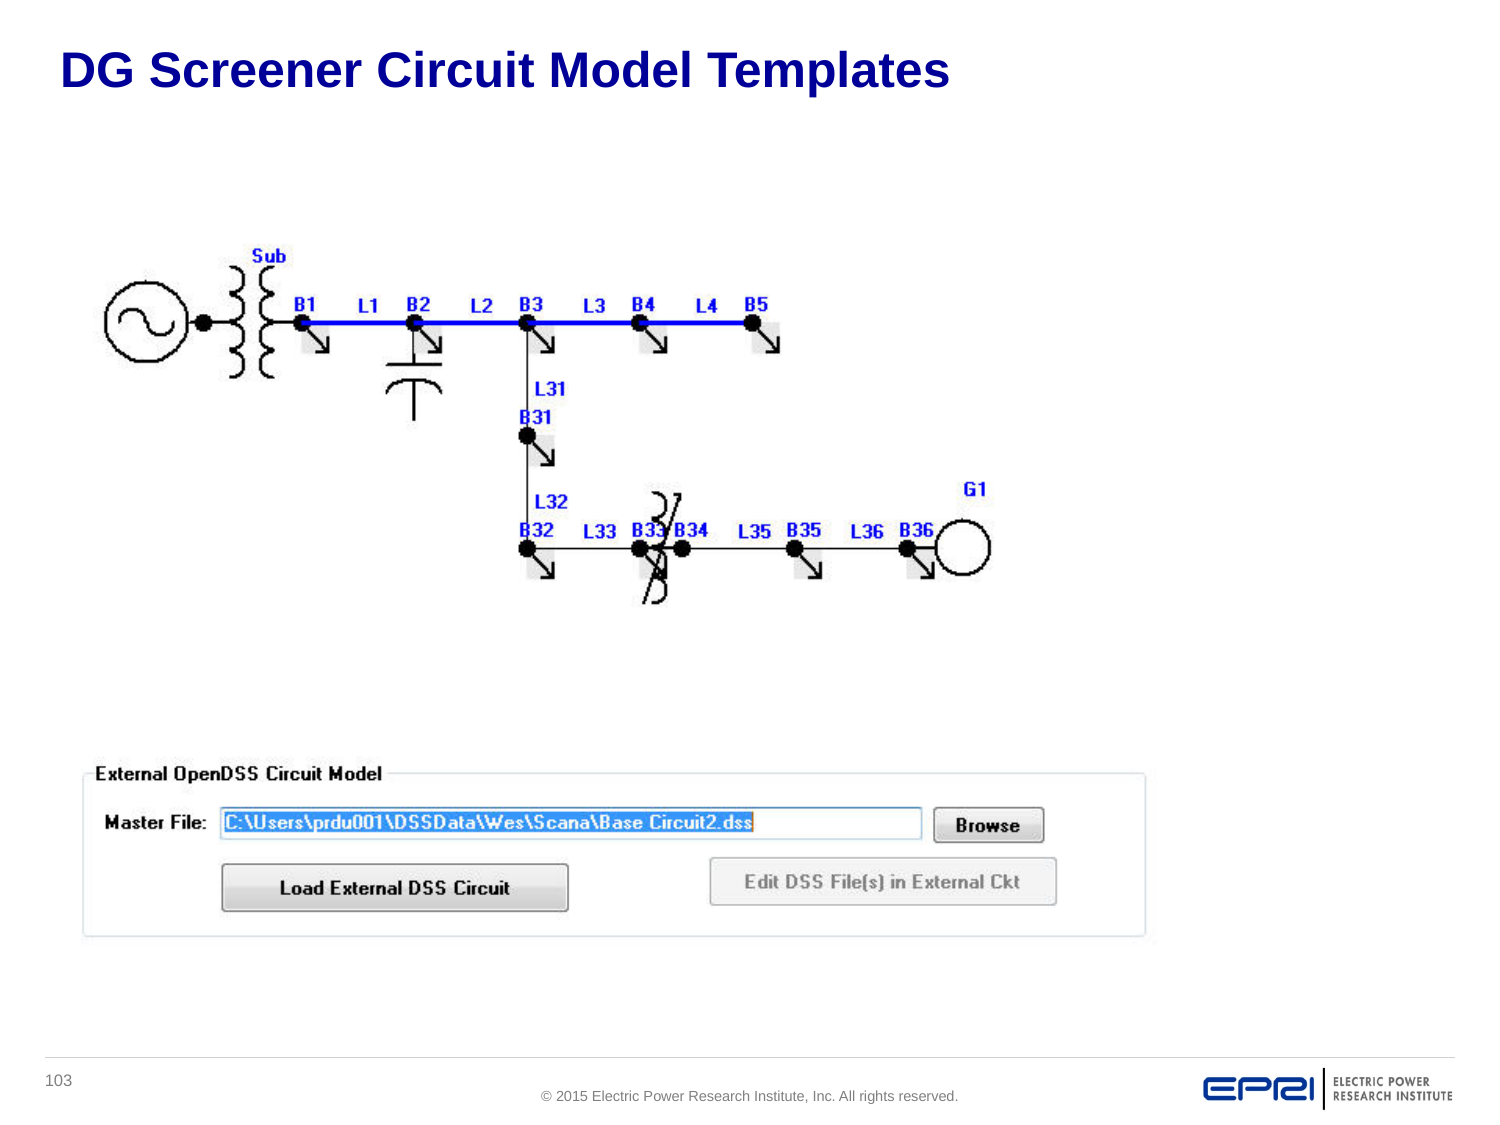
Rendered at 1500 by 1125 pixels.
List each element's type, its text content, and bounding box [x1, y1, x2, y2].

title DG Screener Circuit Model Templates [44, 29, 1456, 151]
picture [81, 732, 1306, 954]
picture [1200, 1064, 1455, 1113]
picture [81, 219, 1071, 664]
